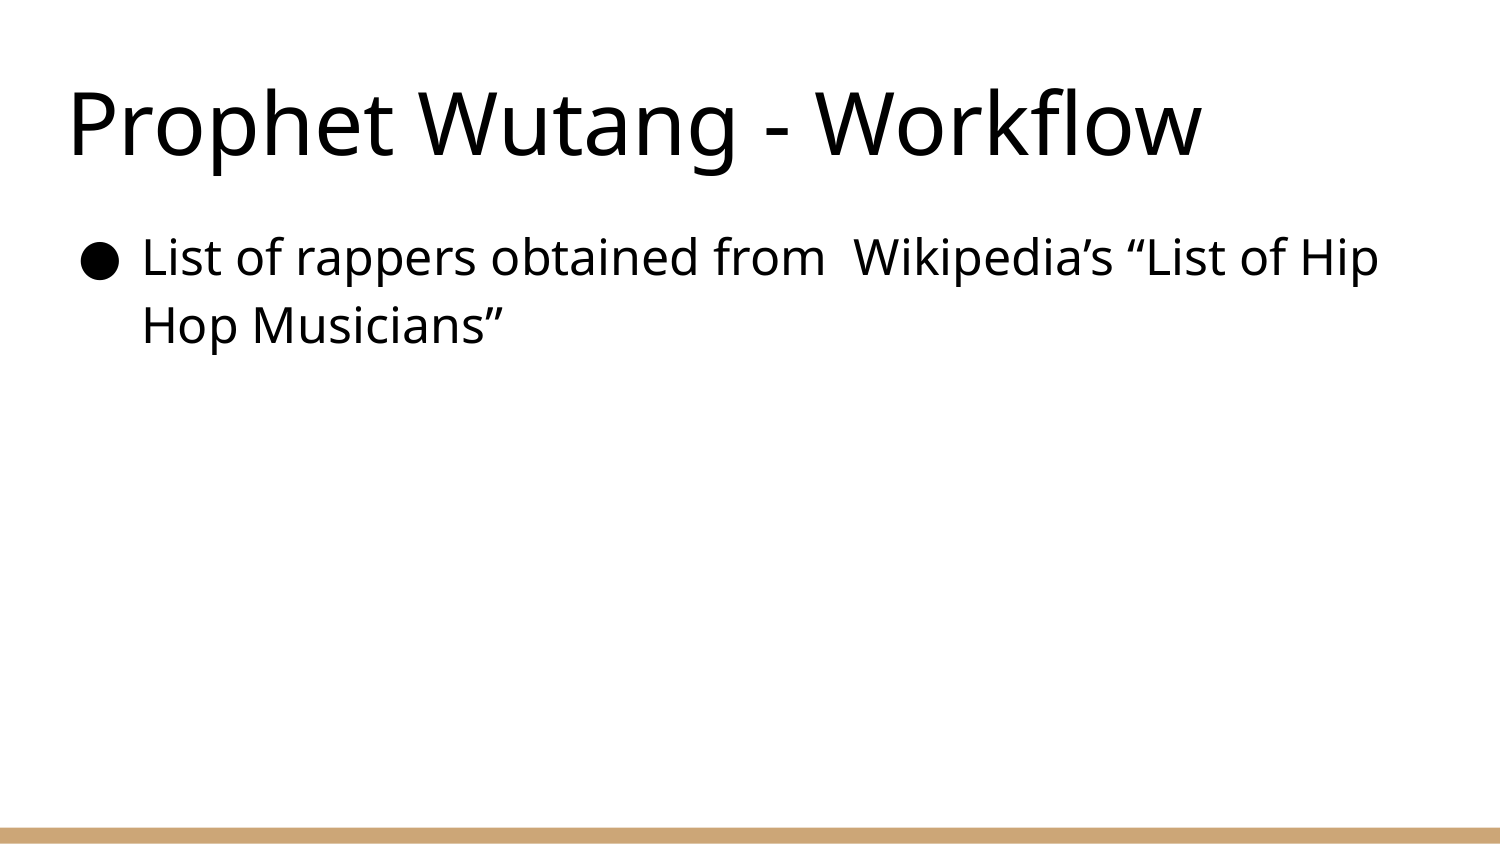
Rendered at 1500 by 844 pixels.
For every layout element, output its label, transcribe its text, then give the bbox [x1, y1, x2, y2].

list List of rappers obtained from Wikipedia’s “List of Hip Hop Musicians” [51, 200, 1449, 752]
title Prophet Wutang - Workflow [51, 51, 1449, 189]
